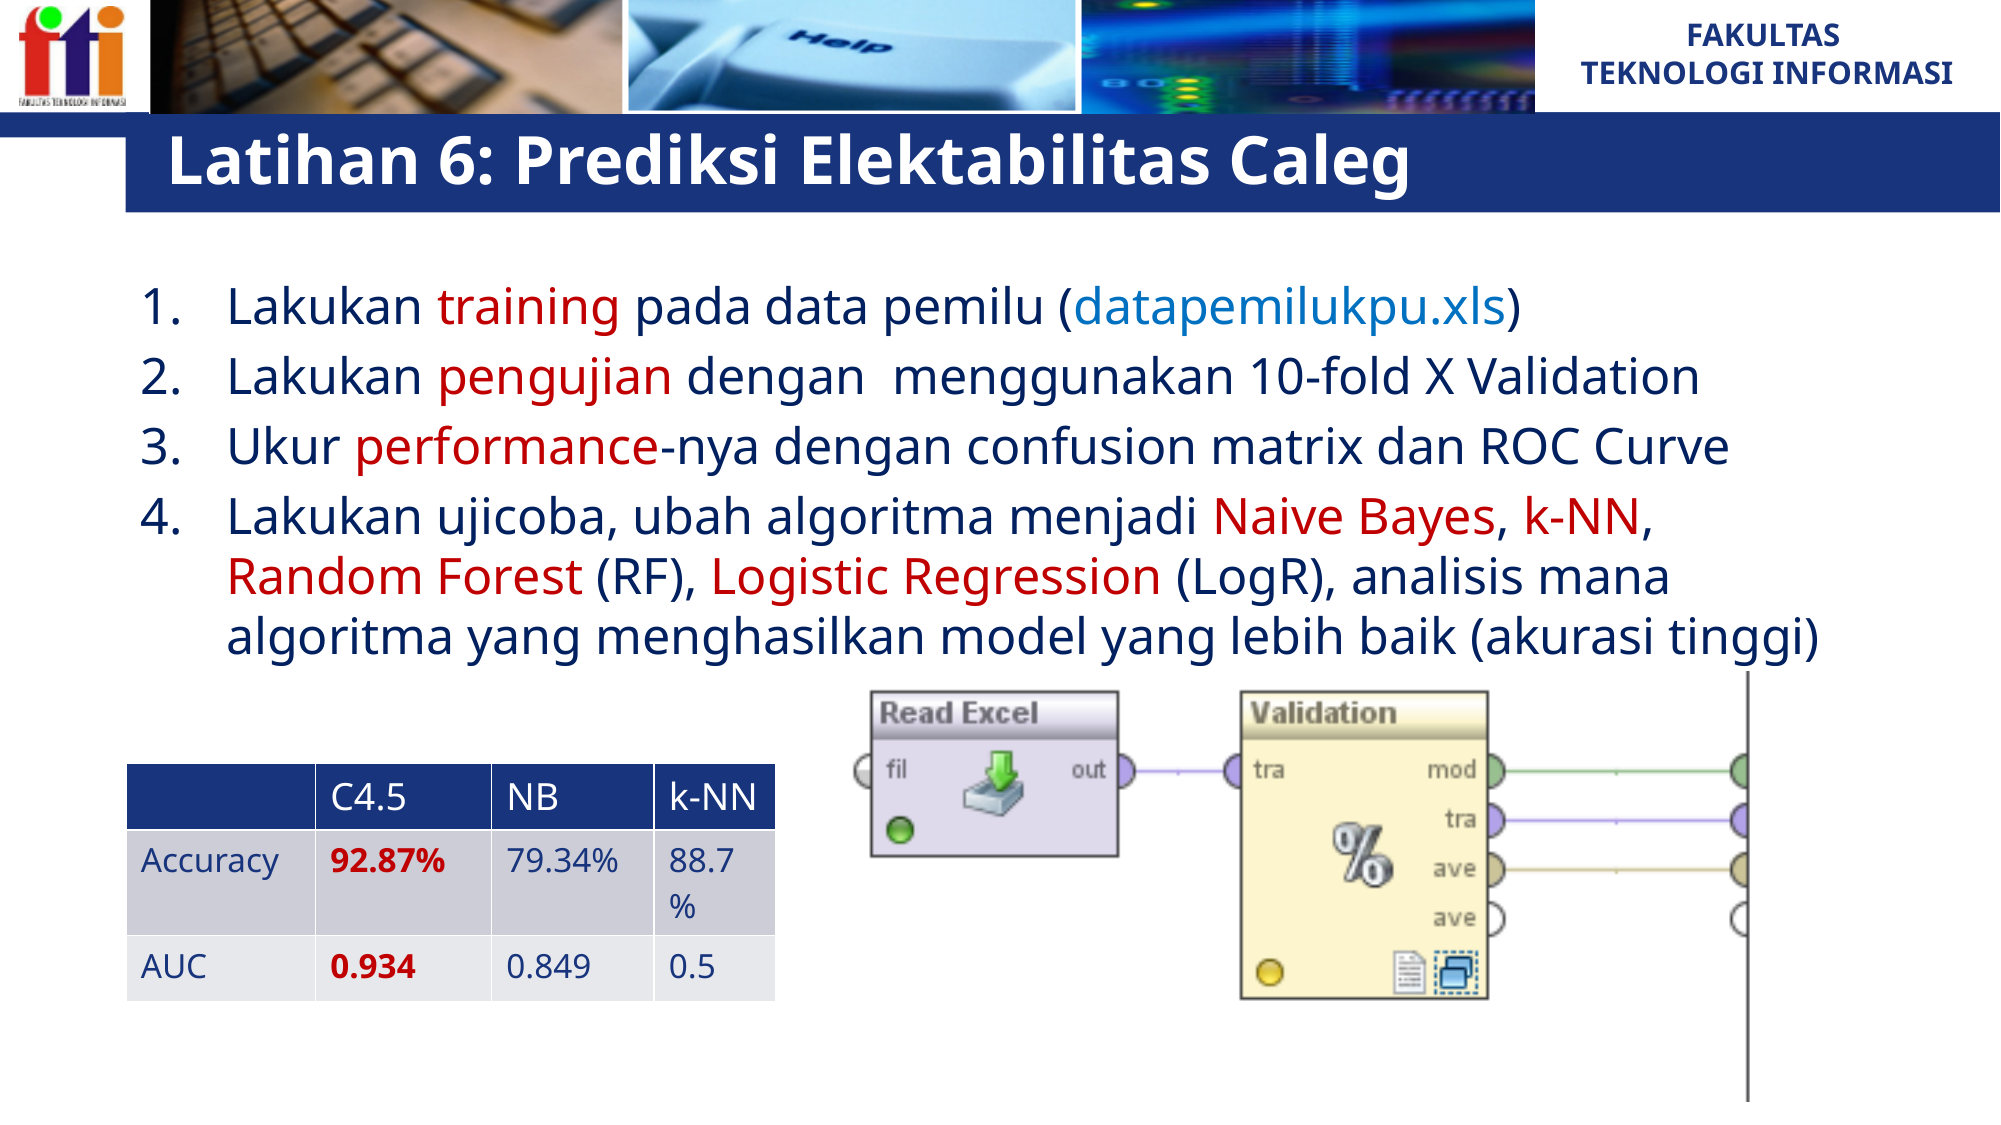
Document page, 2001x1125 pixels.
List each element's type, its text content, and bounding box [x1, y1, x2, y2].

table_cell 0.849 [492, 936, 653, 1001]
table_header [127, 764, 315, 829]
table_cell 0.5 [655, 936, 775, 1001]
title Latihan 6: Prediksi Elektabilitas Caleg [151, 101, 1524, 215]
table_cell AUC [127, 936, 315, 1001]
table_cell 79.34% [492, 831, 653, 935]
picture [149, 0, 1535, 114]
table_header C4.5 [316, 764, 491, 829]
table_header k-NN [655, 764, 775, 829]
picture [19, 6, 126, 106]
table_cell 88.7% [655, 831, 775, 935]
table_cell 92.87% [316, 831, 491, 935]
table_header NB [492, 764, 653, 829]
picture [837, 671, 1751, 1103]
list Lakukan training pada data pemilu (datapemilukpu.xls) Lakukan pengujian dengan menggunakan 10-fold X Validation Ukur performance-nya dengan confusion matrix dan ROC Curve Lakukan ujicoba, ubah algoritma menjadi Naive Bayes, k-NN, Random Forest (RF), Logistic Regression (LogR), analisis mana algoritma yang menghasilkan model yang lebih baik (akurasi tinggi) [125, 266, 1875, 692]
table_cell 0.934 [316, 936, 491, 1001]
table_cell Accuracy [127, 831, 315, 935]
